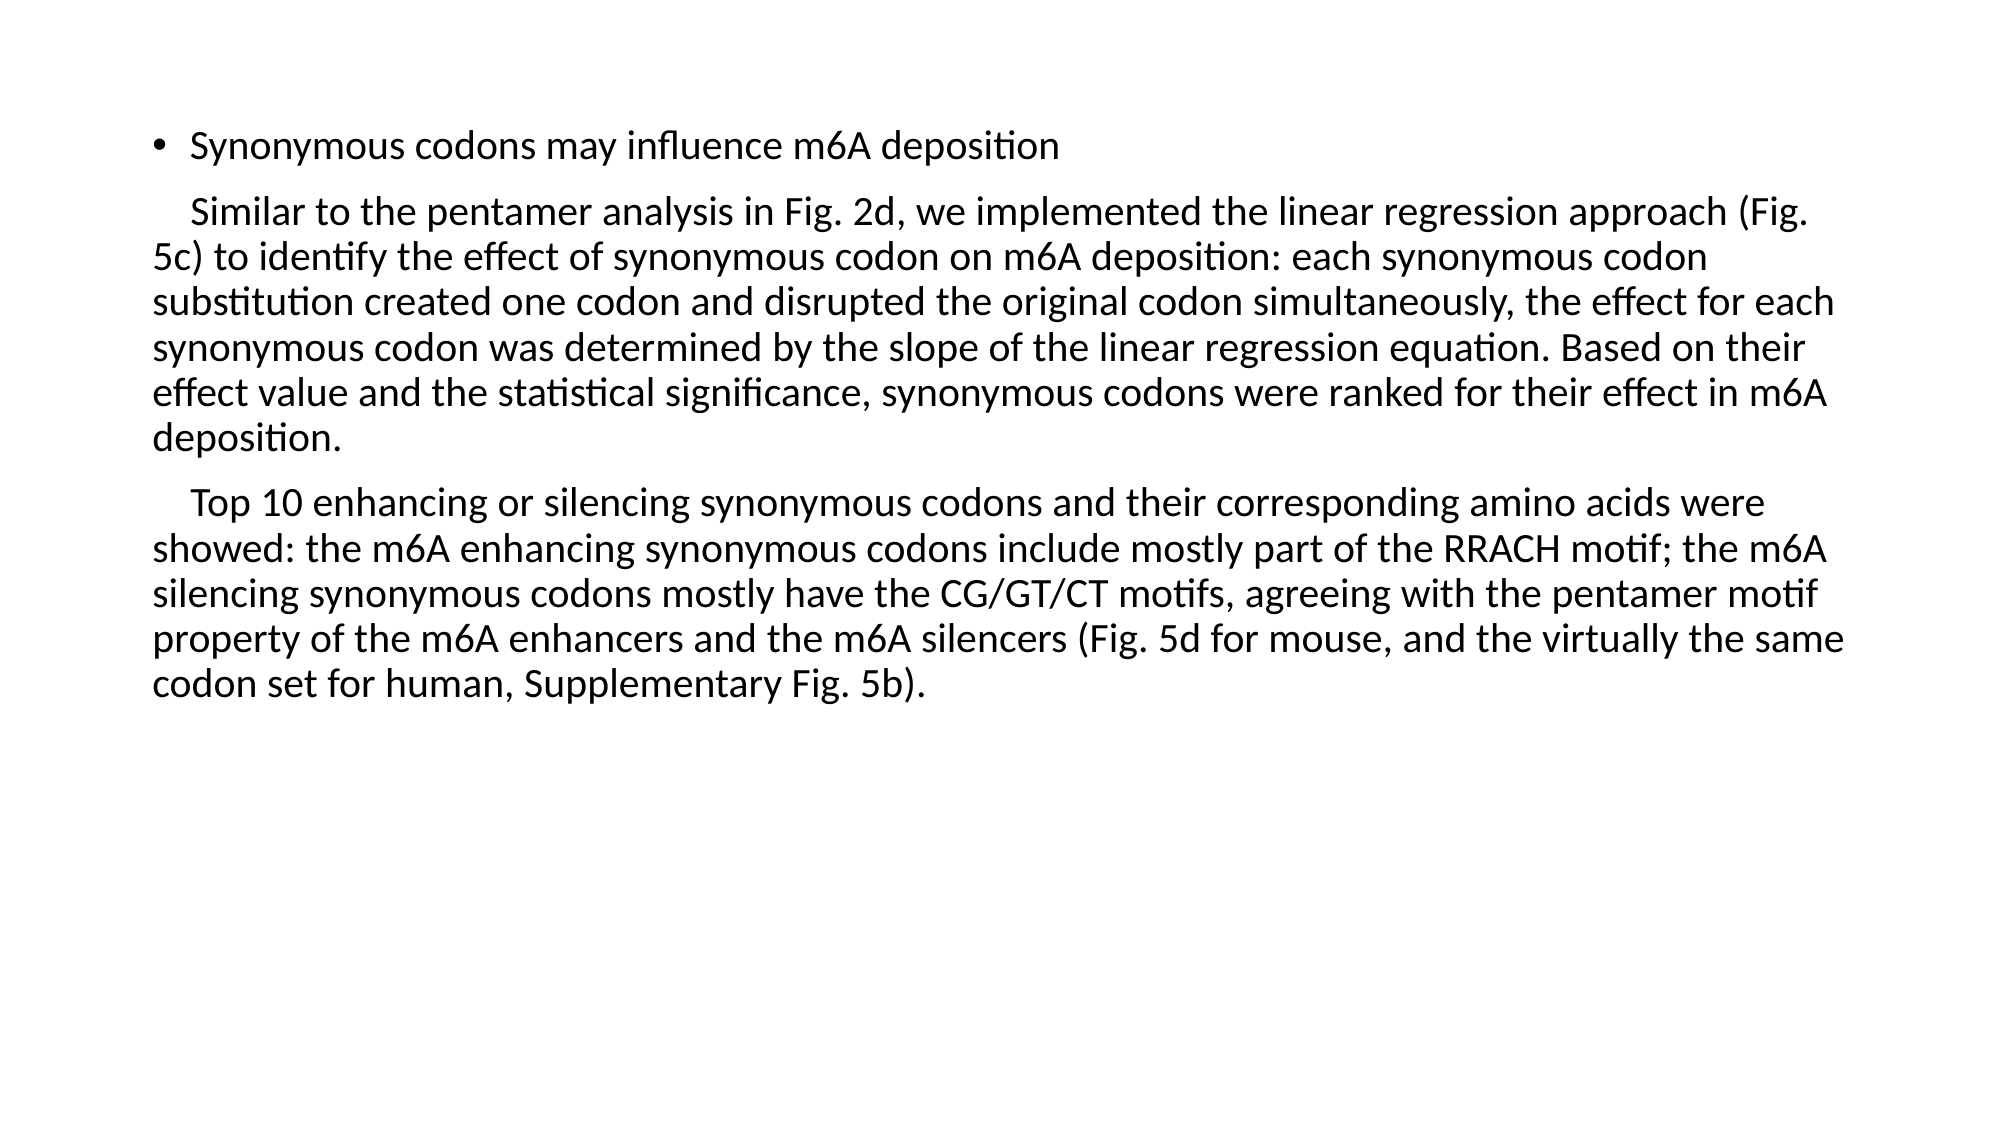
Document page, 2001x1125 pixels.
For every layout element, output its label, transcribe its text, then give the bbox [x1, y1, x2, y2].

list Synonymous codons may influence m6A deposition Similar to the pentamer analysis in Fig. 2d, we implemented the linear regression approach (Fig. 5c) to identify the effect of synonymous codon on m6A deposition: each synonymous codon substitution created one codon and disrupted the original codon simultaneously, the effect for each synonymous codon was determined by the slope of the linear regression equation. Based on their effect value and the statistical significance, synonymous codons were ranked for their effect in m6A deposition. Top 10 enhancing or silencing synonymous codons and their corresponding amino acids were showed: the m6A enhancing synonymous codons include mostly part of the RRACH motif; the m6A silencing synonymous codons mostly have the CG/GT/CT motifs, agreeing with the pentamer motif property of the m6A enhancers and the m6A silencers (Fig. 5d for mouse, and the virtually the same codon set for human, Supplementary Fig. 5b). [137, 116, 1863, 1009]
